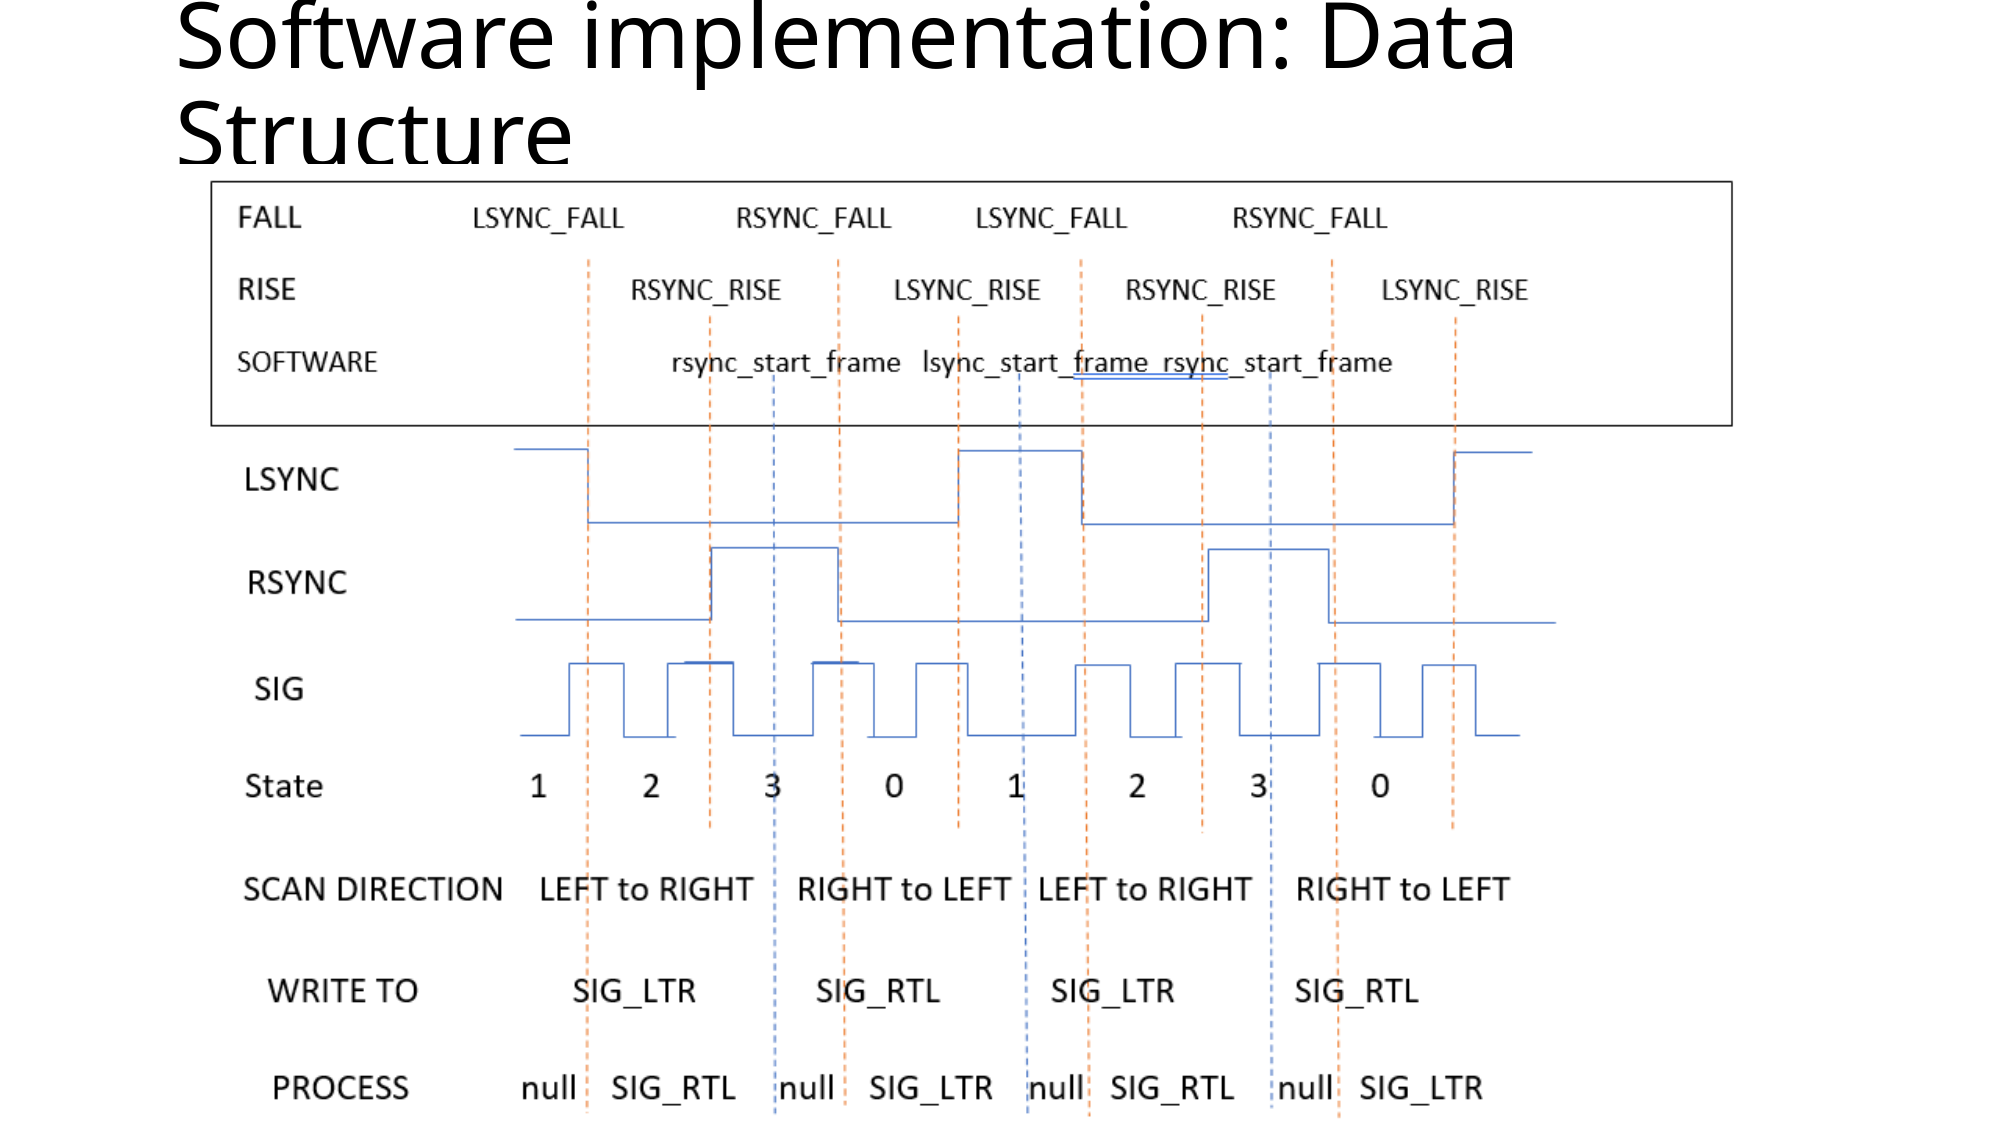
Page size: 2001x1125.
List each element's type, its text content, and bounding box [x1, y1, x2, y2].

picture [178, 164, 1744, 1125]
title Software implementation: Data Structure [160, 0, 1886, 197]
